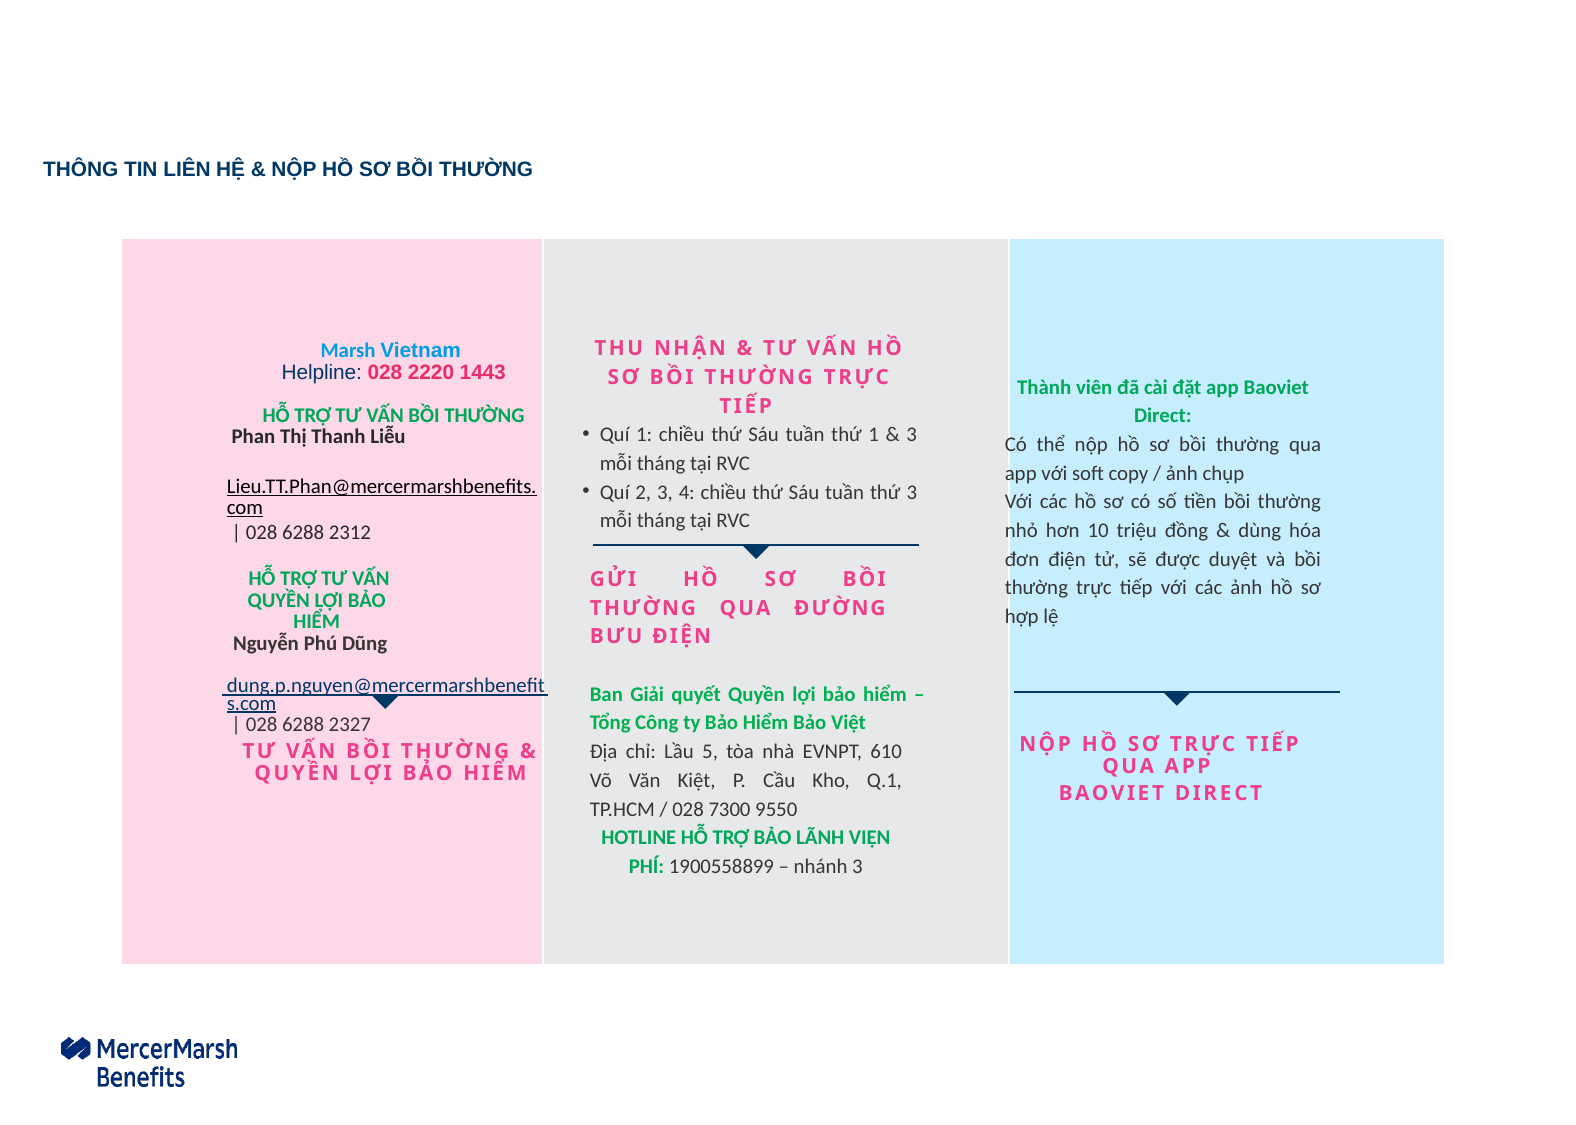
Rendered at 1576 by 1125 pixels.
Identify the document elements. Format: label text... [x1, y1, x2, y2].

text_box Thành viên đã cài đặt app Baoviet Direct: Có thể nộp hồ sơ bồi thường qua app với soft copy / ảnh chụp Với các hồ sơ có số tiền bồi thường nhỏ hơn 10 triệu đồng & dùng hóa đơn điện tử, sẽ được duyệt và bồi thường trực tiếp với các ảnh hồ sơ hợp lệ [990, 362, 1351, 636]
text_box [222, 683, 549, 705]
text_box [593, 533, 920, 555]
text_box NỘP HỒ SƠ TRỰC TIẾP QUA APP BAOVIET DIRECT [997, 710, 1324, 829]
text_box THU NHẬN & TƯ VẤN HỒ SƠ BỒI THƯỜNG TRỰC TIẾP Quí 1: chiều thứ Sáu tuần thứ 1 & 3 mỗi tháng tại RVC Quí 2, 3, 4: chiều thứ Sáu tuần thứ 3 mỗi tháng tại RVC [567, 323, 974, 540]
title THÔNG TIN LIÊN HỆ & NỘP HỒ SƠ BỒI THƯỜNG [43, 156, 1494, 220]
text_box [1013, 680, 1340, 702]
table_header [122, 239, 542, 964]
text_box Gửi HỒ SƠ BỒI THƯỜNG QUA ĐƯỜNG BƯU ĐIỆN Ban Giải quyết Quyền lợi bảo hiểm – Tổng Công ty Bảo Hiểm Bảo Việt Địa chỉ: Lầu 5, tòa nhà EVNPT, 610 Võ Văn Kiệt, P. Cầu Kho, Q.1, TP.HCM / 028 7300 9550 HOTLINE HỖ TRỢ BẢO LÃNH VIỆN PHÍ: 1900558899 – nhánh 3 [575, 554, 982, 885]
picture [61, 1037, 237, 1087]
text_box TƯ VẤN BỒI THƯỜNG & QUYỀN LỢI BẢO HIỂM [208, 712, 572, 814]
table_header [1010, 239, 1444, 964]
table_header [544, 239, 1008, 964]
text_box Marsh Vietnam Helpline: 028 2220 1443 HỖ TRỢ TƯ VẤN BỒI THƯỜNG Phan Thị Thanh Liễu Lieu.TT.Phan@mercermarshbenefits.com | 028 6288 2312 HỖ TRỢ TƯ VẤN QUYỀN LỢI BẢO HIỂM Nguyễn Phú Dũng dung.p.nguyen@mercermarshbenefits.com | 028 6288 2327 [212, 333, 576, 706]
